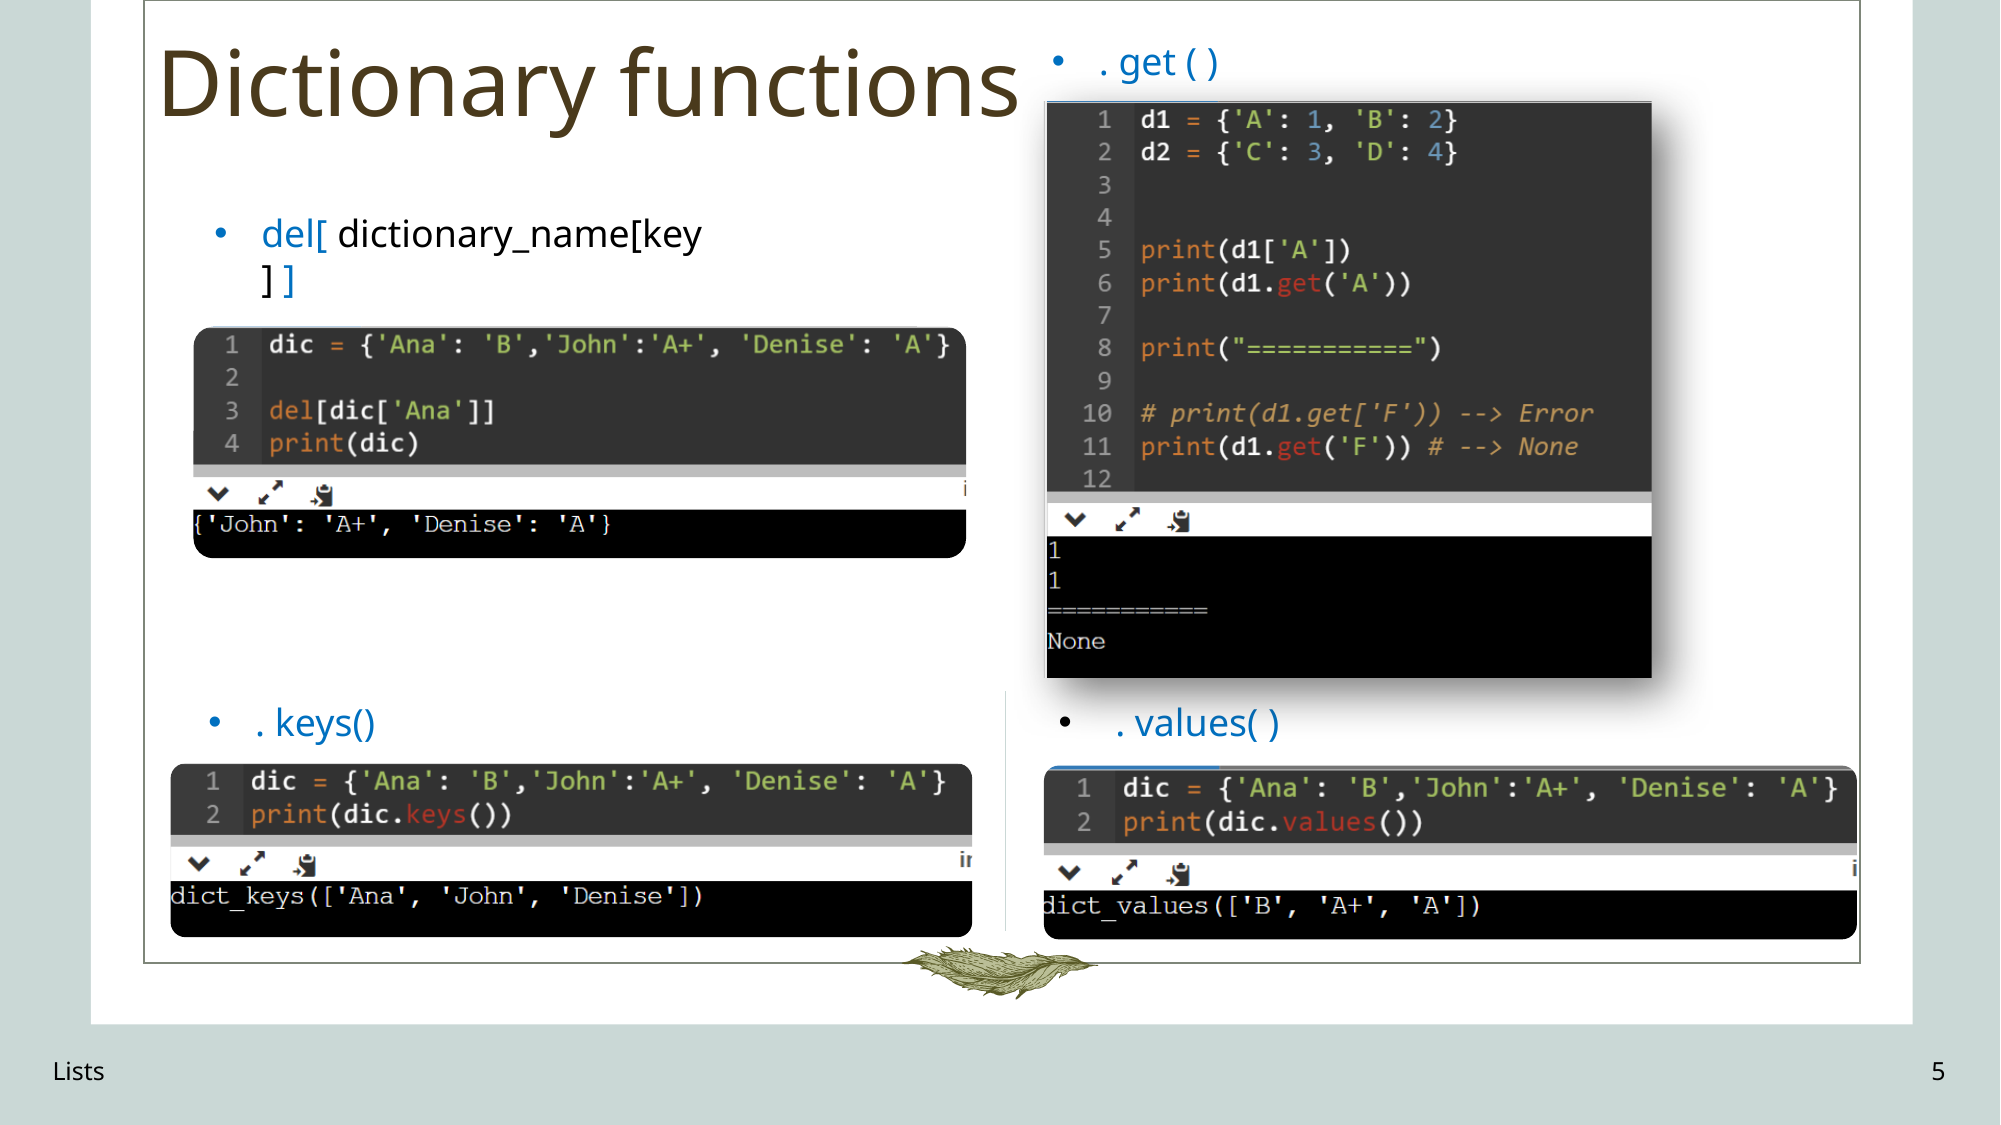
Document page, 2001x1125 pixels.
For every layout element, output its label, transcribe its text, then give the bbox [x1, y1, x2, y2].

text_box . values( ) [1043, 710, 1652, 752]
picture [1043, 765, 1857, 940]
title Dictionary functions [0, 0, 1348, 196]
footer Lists [37, 1042, 713, 1103]
text_box . get ( ) [1037, 30, 1566, 91]
text_box . keys() [193, 691, 722, 752]
picture [900, 941, 1099, 1000]
picture [193, 326, 967, 559]
text_box del[ dictionary_name[key] ] [199, 202, 728, 308]
picture [1043, 101, 1652, 678]
picture [170, 763, 973, 938]
slide_number 5 [1510, 1042, 1961, 1103]
